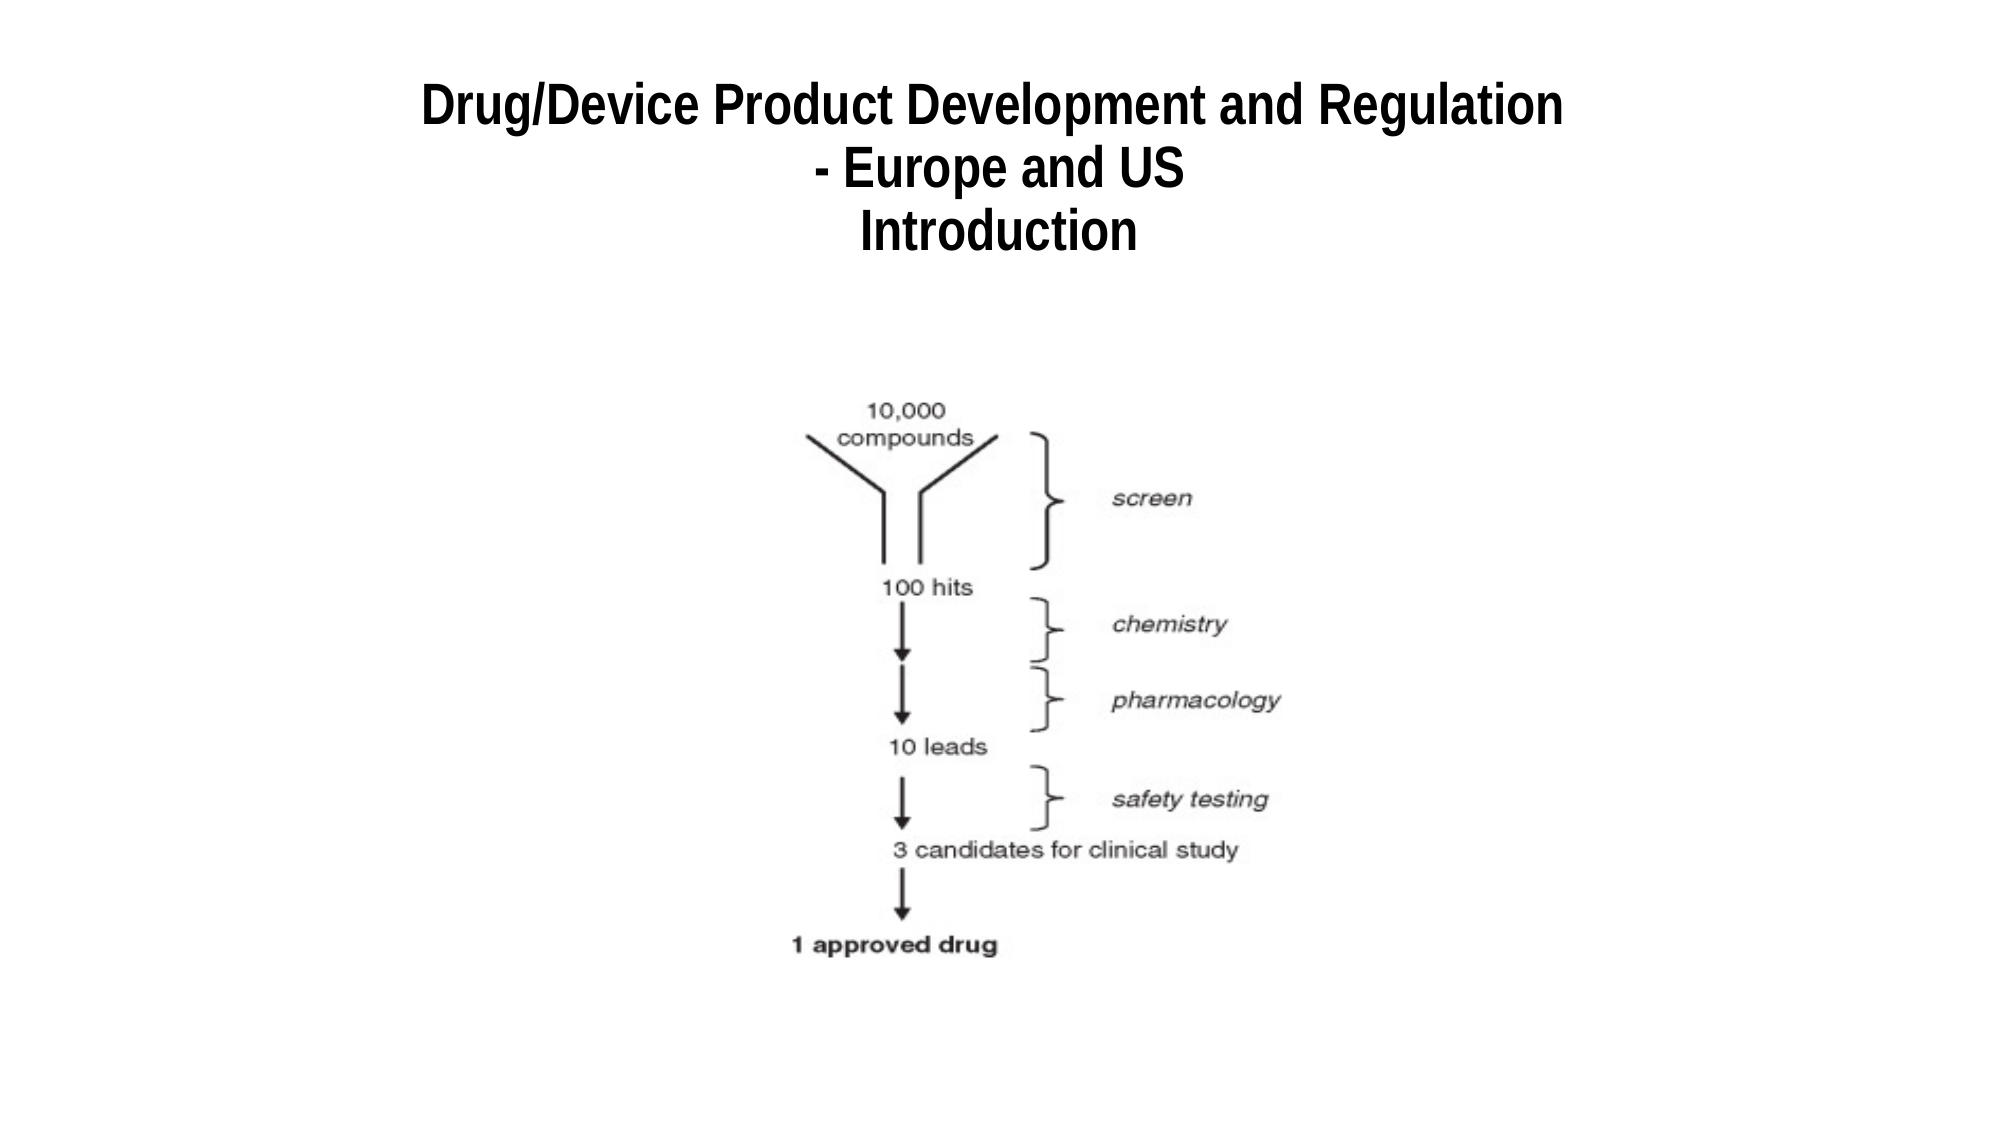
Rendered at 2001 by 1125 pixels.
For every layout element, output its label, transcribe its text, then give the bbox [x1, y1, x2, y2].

title Drug/Device Product Development and Regulation - Europe and US Introduction [137, 59, 1863, 278]
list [389, 378, 1551, 1019]
